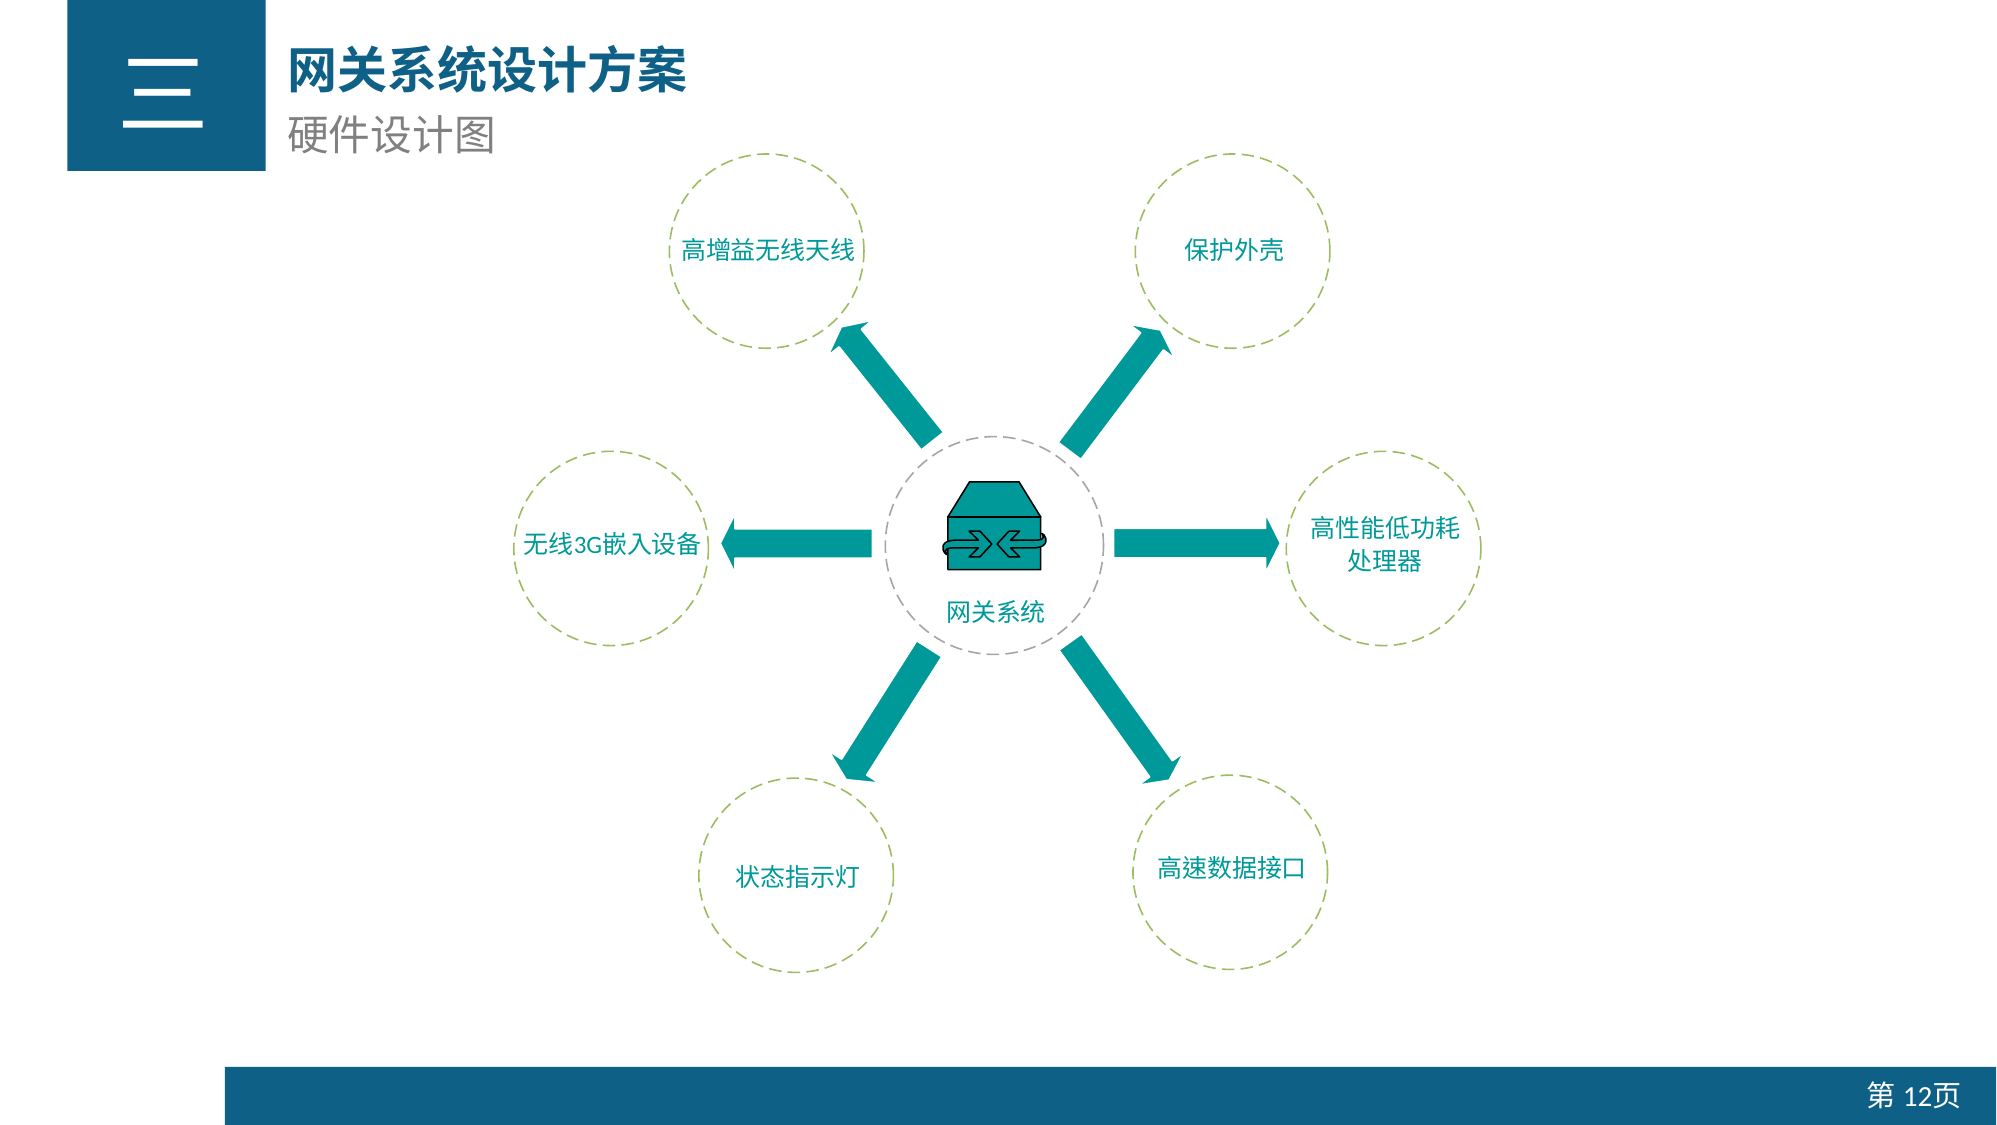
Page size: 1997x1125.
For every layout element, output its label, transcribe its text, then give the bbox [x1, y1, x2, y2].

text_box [451, 151, 1545, 974]
text_box 三 [53, 28, 272, 153]
text_box 网关系统设计方案 硬件设计图 [272, 19, 970, 166]
